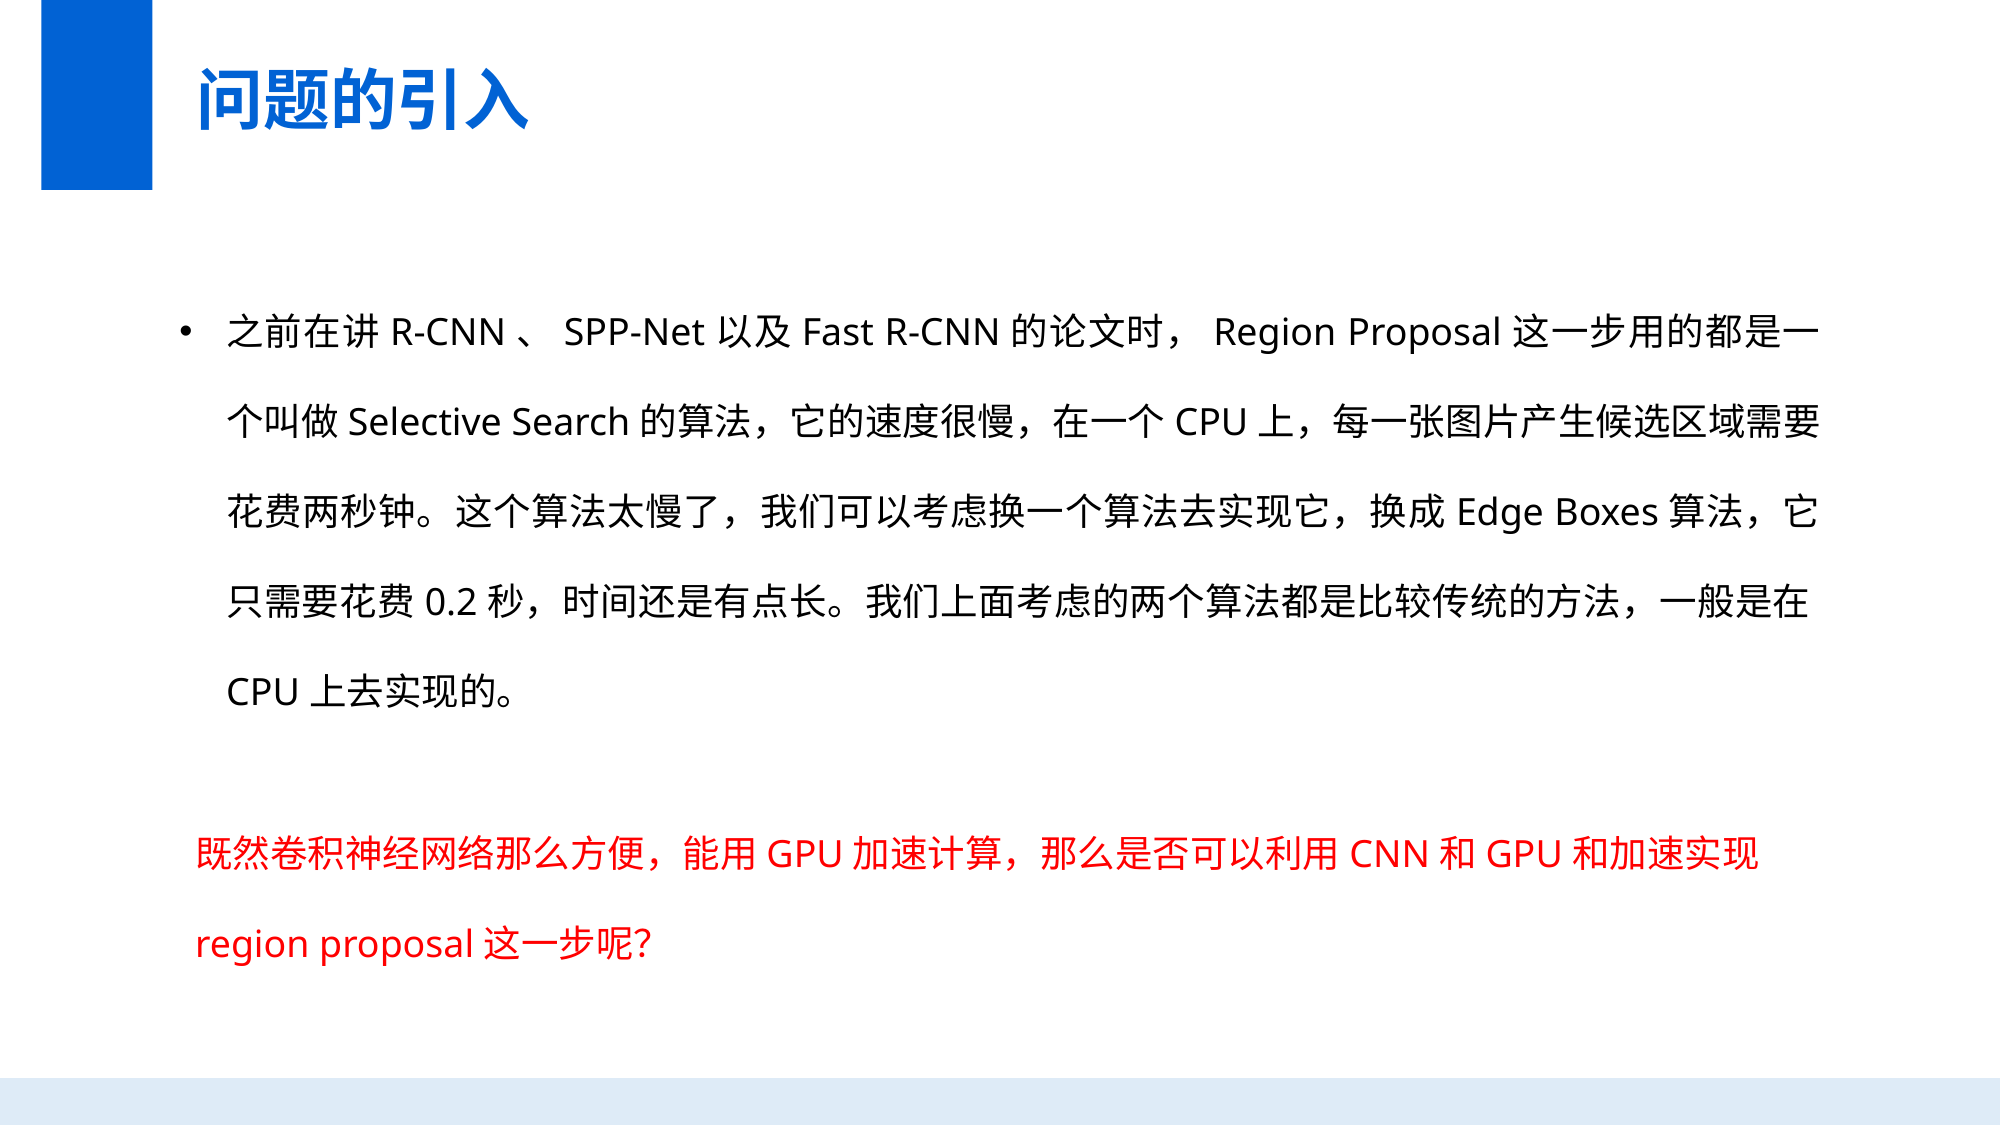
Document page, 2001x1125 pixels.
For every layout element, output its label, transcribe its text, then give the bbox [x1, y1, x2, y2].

text_box 问题的引入 [181, 50, 546, 145]
text_box 既然卷积神经网络那么方便，能用GPU加速计算，那么是否可以利用CNN和GPU和加速实现region proposal这一步呢？ [180, 777, 1861, 973]
text_box 之前在讲R-CNN、SPP-Net以及Fast R-CNN的论文时，Region Proposal这一步用的都是一个叫做Selective Search的算法，它的速度很慢，在一个CPU上，每一张图片产生候选区域需要花费两秒钟。这个算法太慢了，我们可以考虑换一个算法去实现它，换成Edge Boxes算法，它只需要花费0.2秒，时间还是有点长。我们上面考虑的两个算法都是比较传统的方法，一般是在CPU上去实现的。 [164, 255, 1836, 721]
